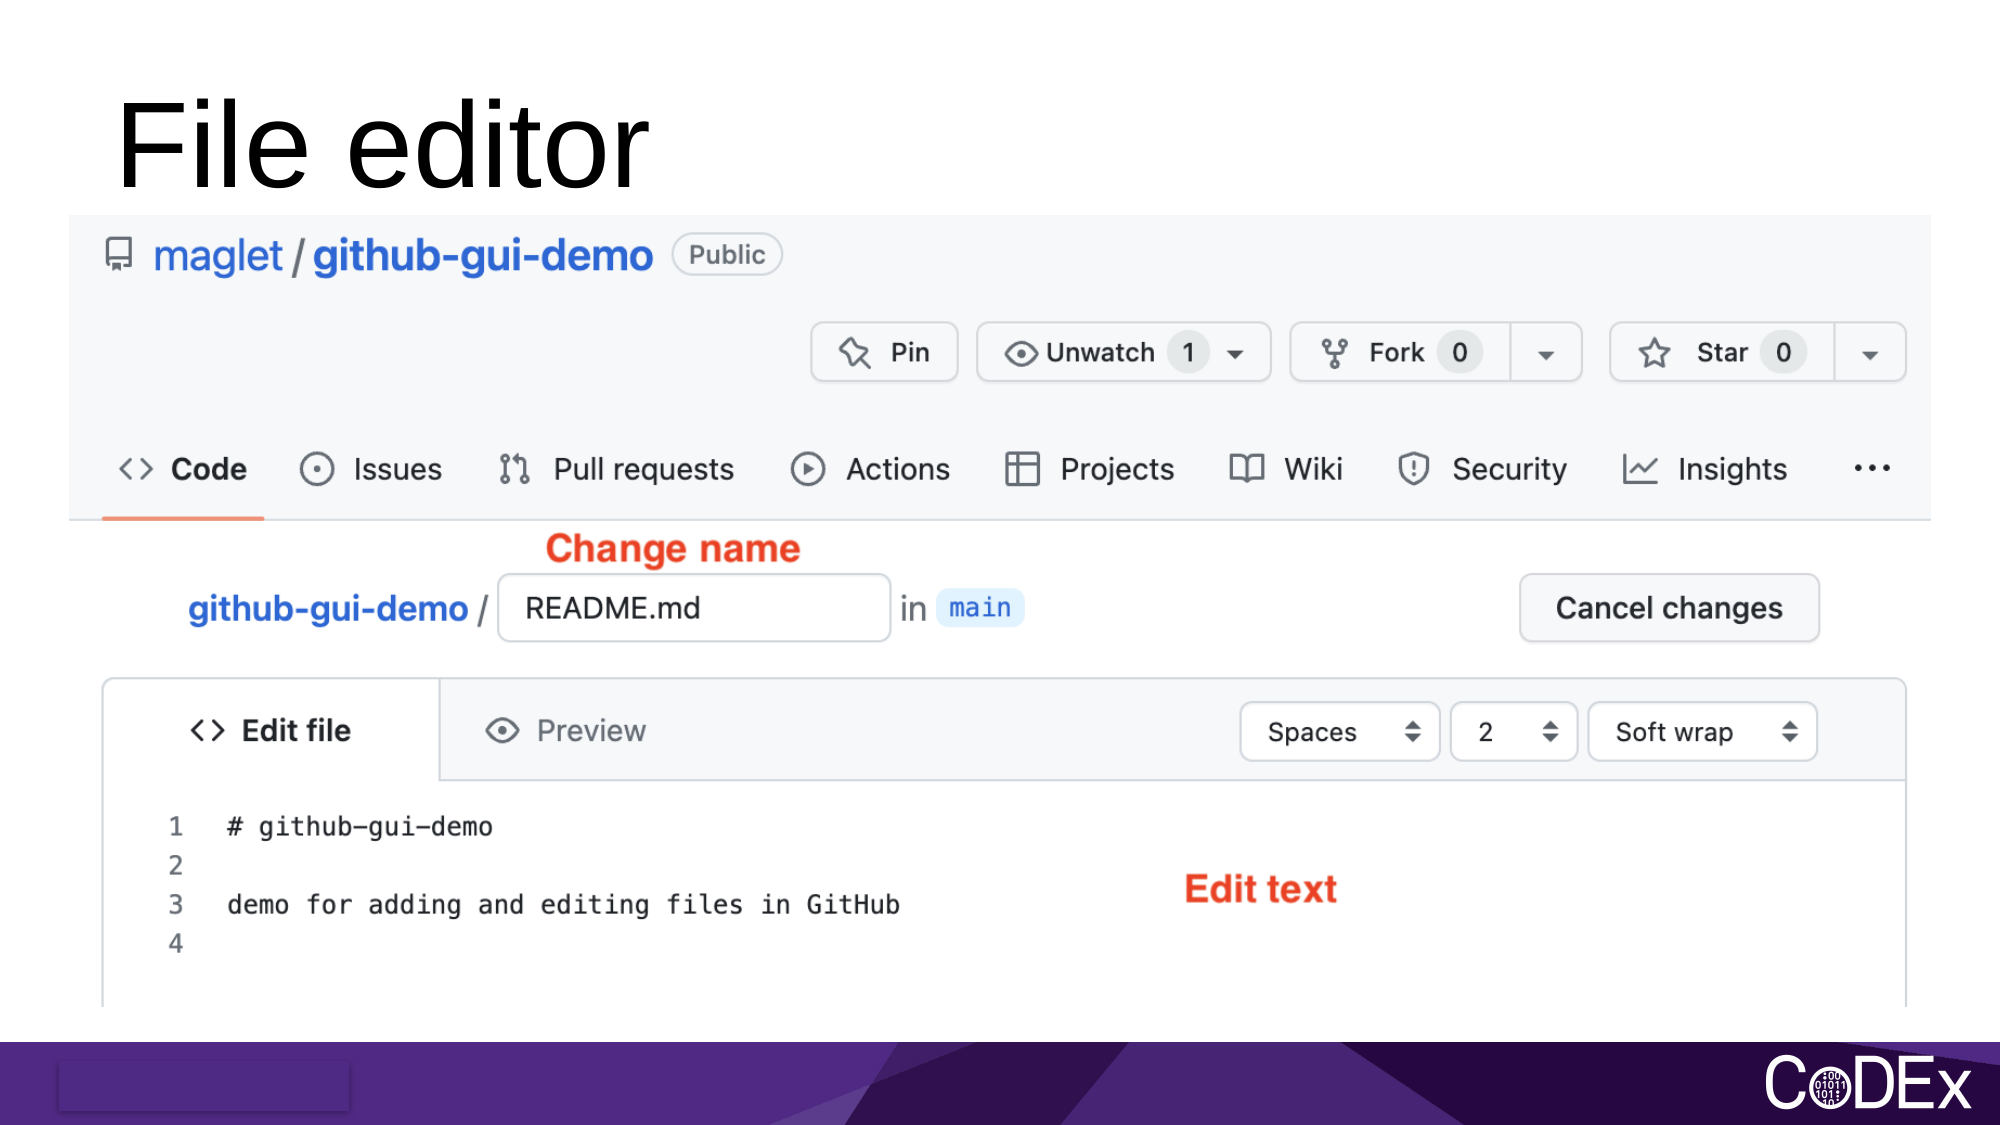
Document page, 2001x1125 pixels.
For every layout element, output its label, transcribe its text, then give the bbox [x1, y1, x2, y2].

title File editor [99, 45, 1900, 215]
picture [0, 0, 2000, 1125]
